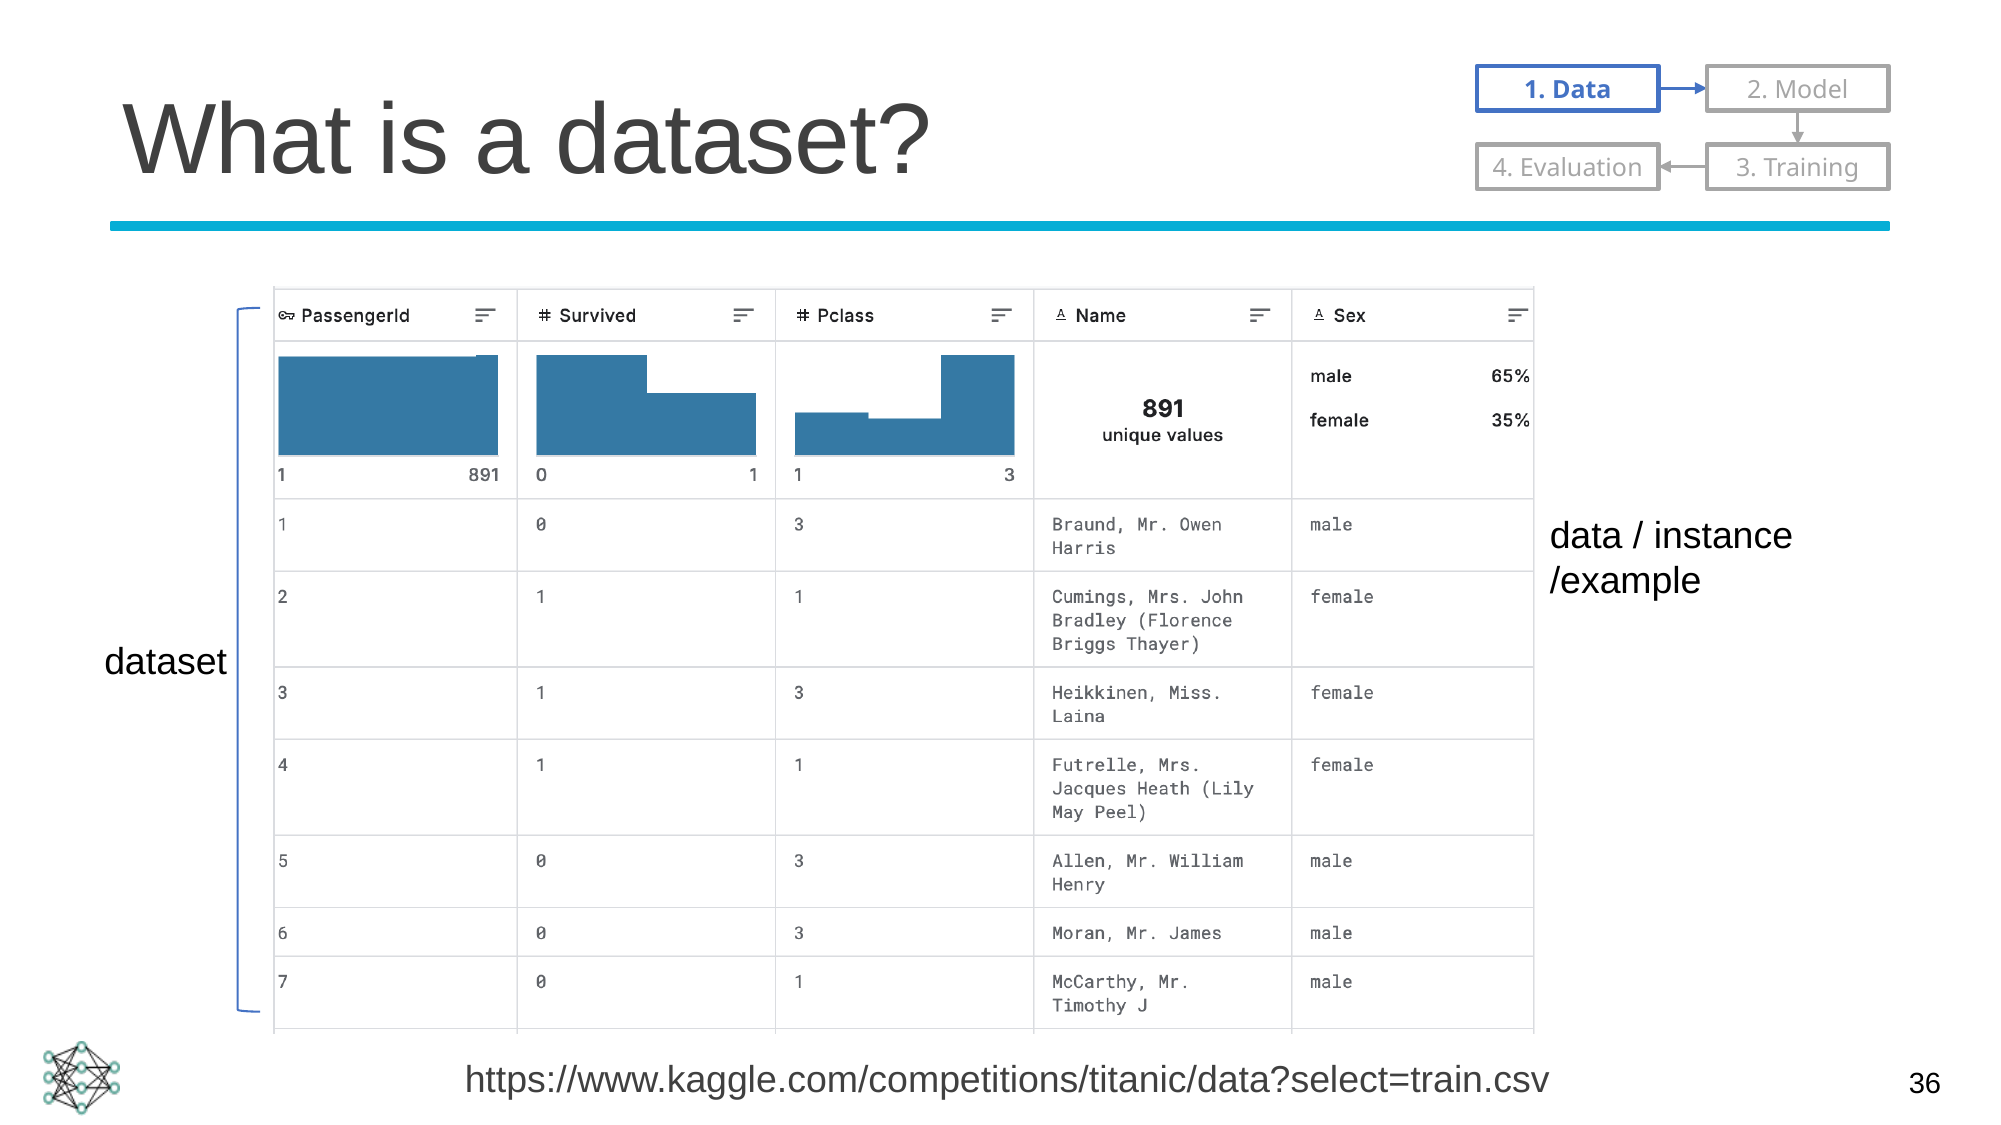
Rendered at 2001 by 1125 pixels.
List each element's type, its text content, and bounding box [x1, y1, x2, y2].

text_box 4. Evaluation [1477, 144, 1659, 189]
picture [43, 1041, 120, 1116]
text_box [236, 306, 261, 1013]
picture [264, 285, 1541, 1035]
text_box 2. Model [1707, 65, 1889, 111]
text_box 3. Training [1707, 144, 1889, 189]
title What is a dataset? [107, 58, 1899, 228]
text_box 1. Data [1477, 65, 1659, 111]
text_box data / instance /example [1550, 503, 1957, 609]
list https://www.kaggle.com/competitions/titanic/data?select=train.csv [441, 1052, 1559, 1113]
slide_number 36 [1740, 1052, 1957, 1113]
text_box dataset [82, 629, 236, 690]
